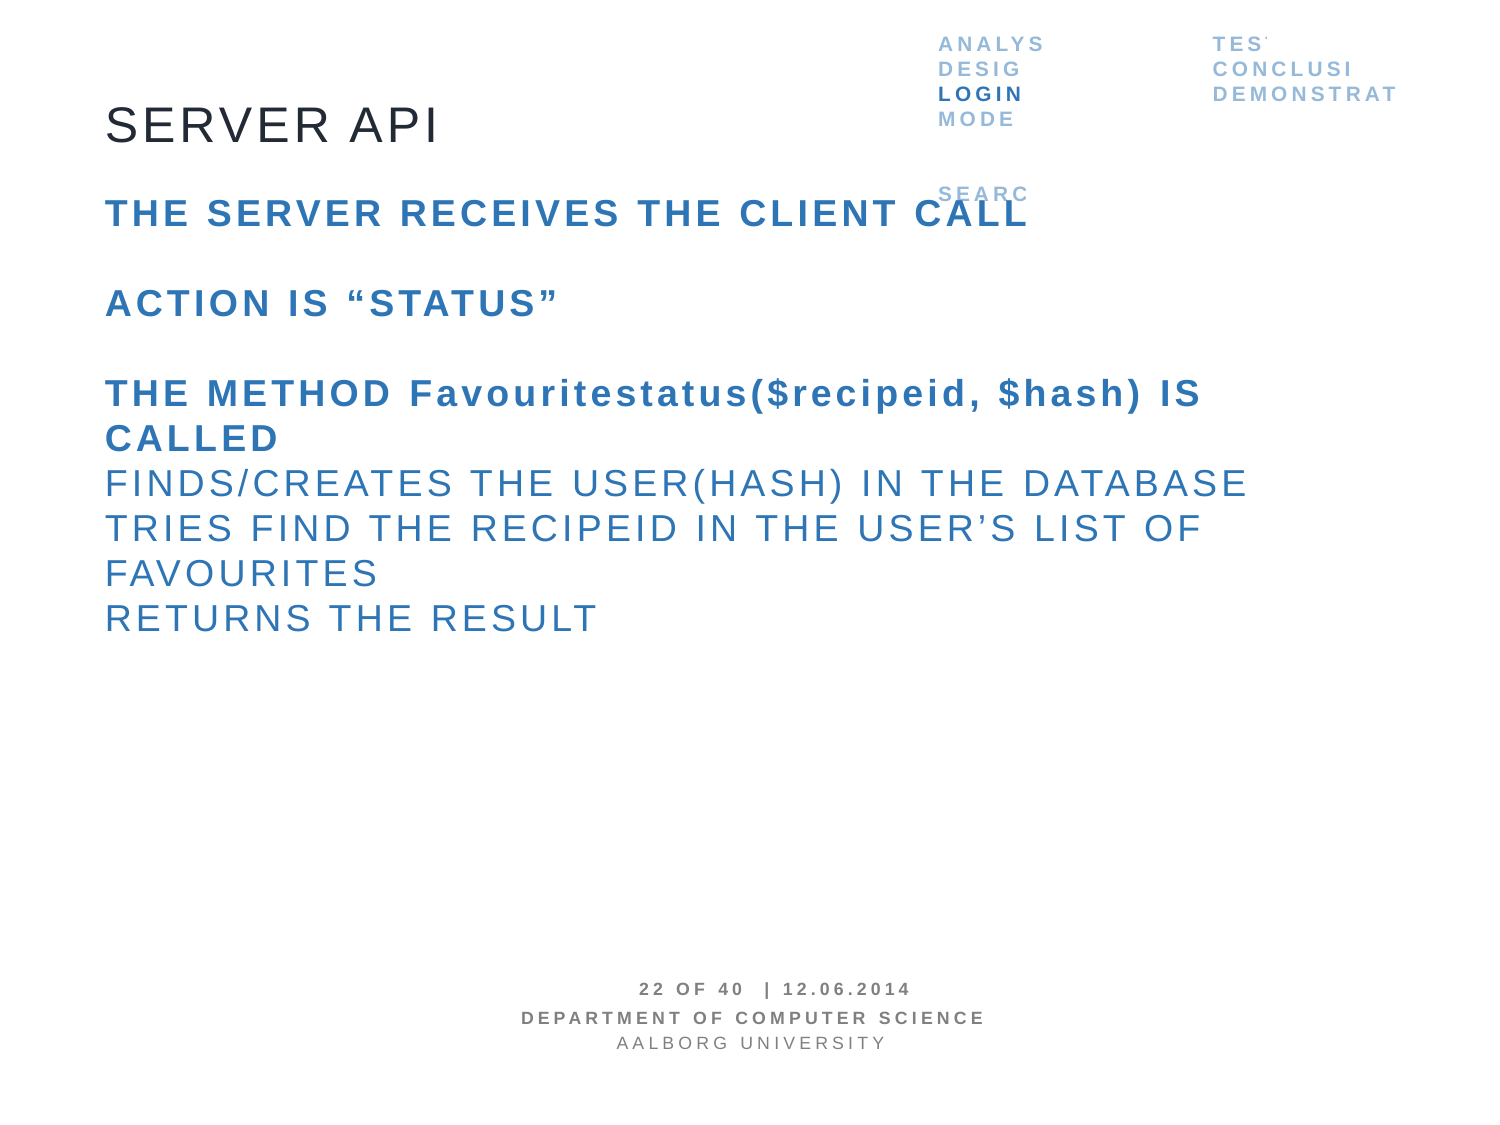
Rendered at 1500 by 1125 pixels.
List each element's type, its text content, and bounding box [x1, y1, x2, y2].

text_box 22 OF 40 | 12.06.2014 [416, 976, 1130, 1000]
text_box Server Api [102, 92, 921, 153]
text_box analysis design login Model Search test conclusion demonstration [921, 22, 1500, 234]
text_box Department of computer science AALBORG UNIVERSITy [449, 1006, 1055, 1056]
text_box The server receives the client call Action is “status” The method Favouritestatus($recipeid, $hash) is called Finds/creates the user(hash) in the database Tries find the recipeid in the user’s list of favourites Returns the result [102, 189, 1260, 897]
